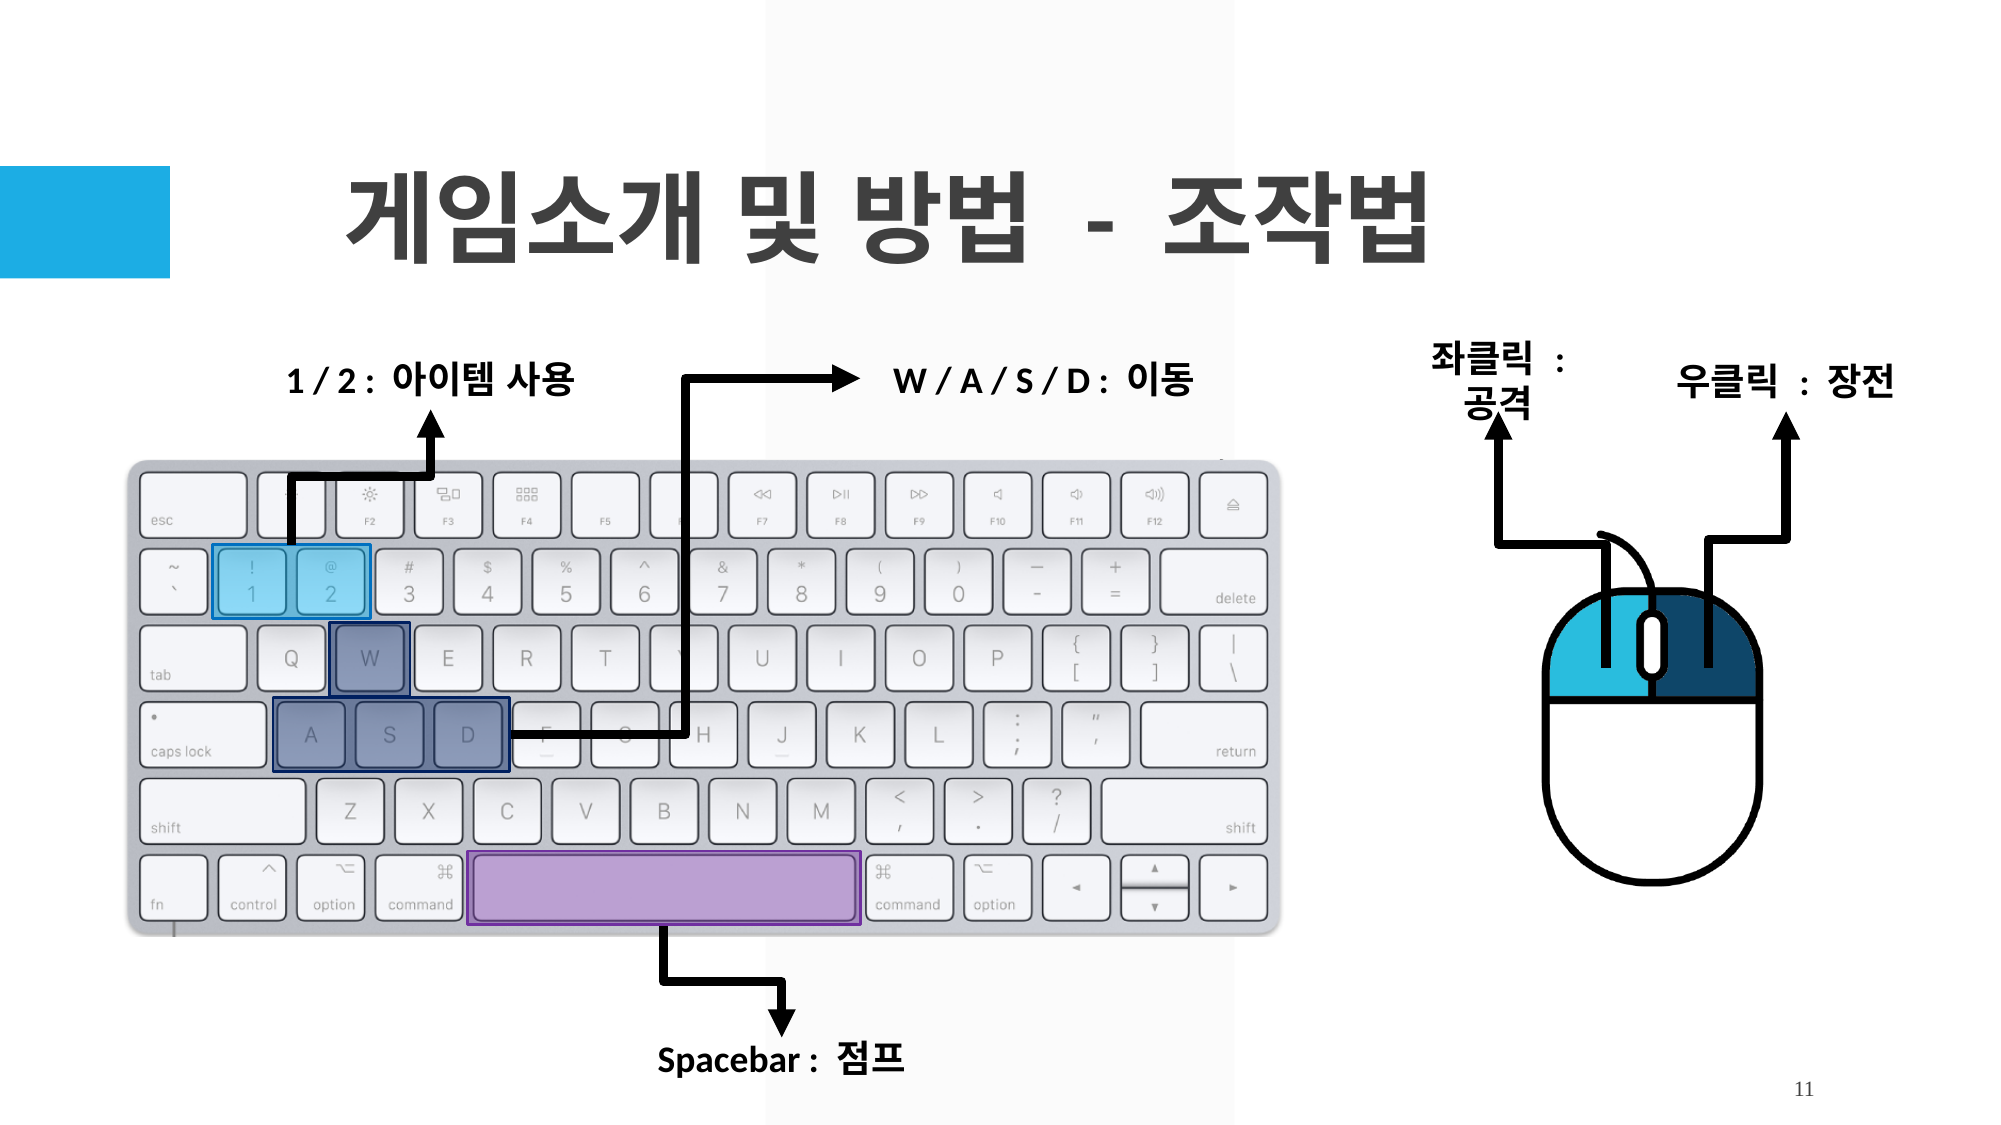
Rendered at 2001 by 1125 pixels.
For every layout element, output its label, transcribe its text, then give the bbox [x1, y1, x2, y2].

title 게임소개 및 방법 - 조작법 [328, 47, 1979, 285]
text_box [665, 921, 780, 1041]
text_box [508, 377, 861, 736]
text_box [293, 406, 430, 548]
picture [122, 458, 1285, 937]
picture [1410, 465, 1895, 950]
text_box Spacebar : 점프 [634, 1037, 929, 1078]
text_box W / A / S / D : 이동 [860, 347, 1229, 410]
text_box 좌클릭 : 공격 [1374, 349, 1623, 412]
text_box 우클릭 : 장전 [1659, 349, 1913, 412]
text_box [272, 622, 510, 773]
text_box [1423, 485, 1681, 594]
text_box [1618, 500, 1876, 579]
slide_number 11 [1702, 1057, 1830, 1118]
text_box 1 / 2 : 아이템 사용 [252, 347, 609, 410]
